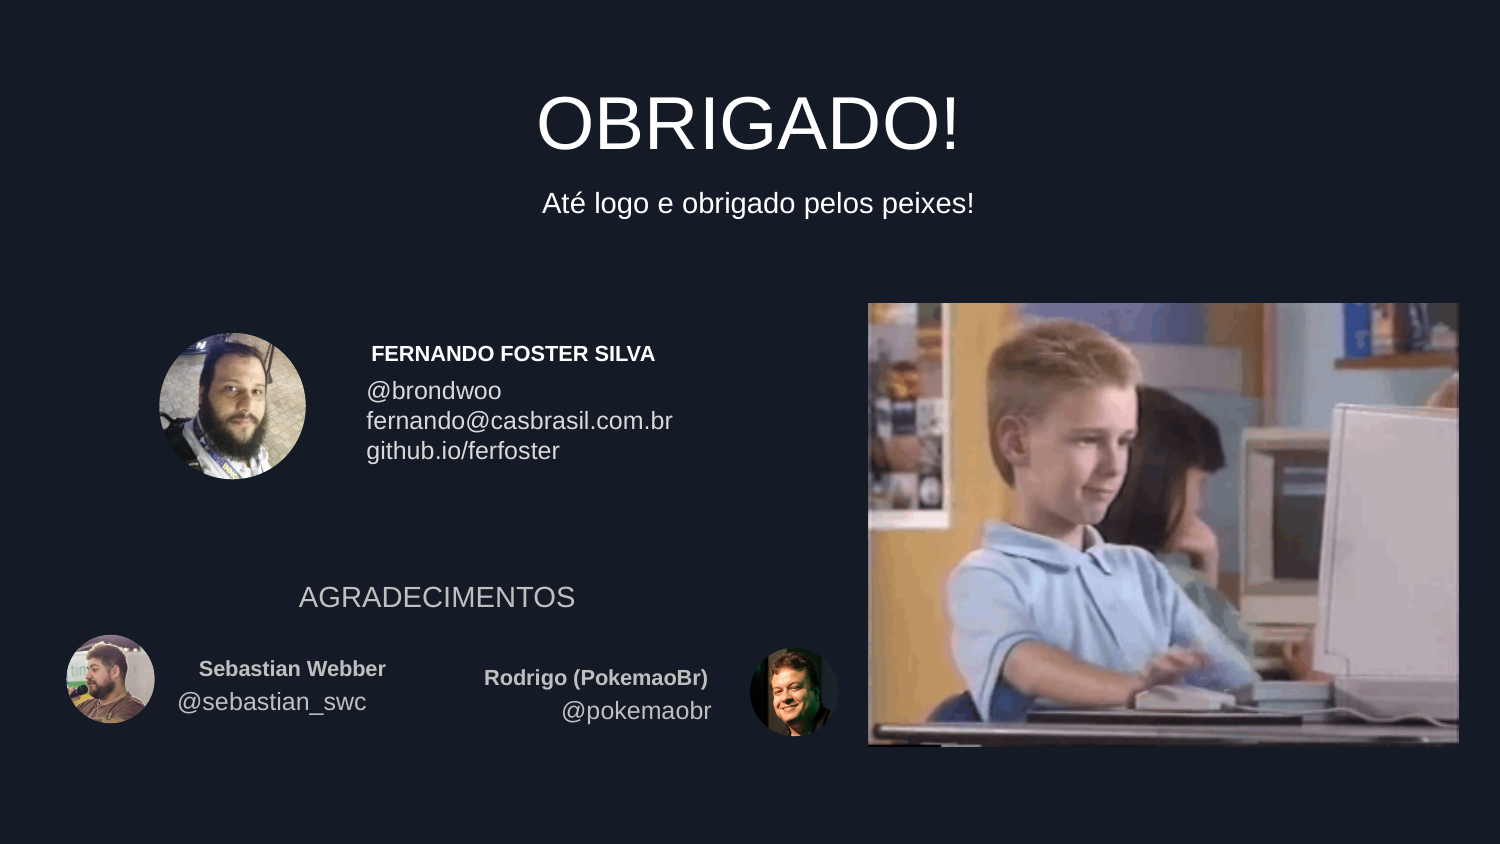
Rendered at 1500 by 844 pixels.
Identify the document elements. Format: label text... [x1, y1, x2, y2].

text_box Até logo e obrigado pelos peixes! [527, 177, 991, 227]
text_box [442, 647, 839, 737]
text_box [65, 634, 426, 724]
text_box OBRIGADO! [521, 67, 977, 173]
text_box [159, 331, 708, 480]
picture [867, 303, 1459, 747]
text_box AGRADECIMENTOS [284, 571, 591, 621]
